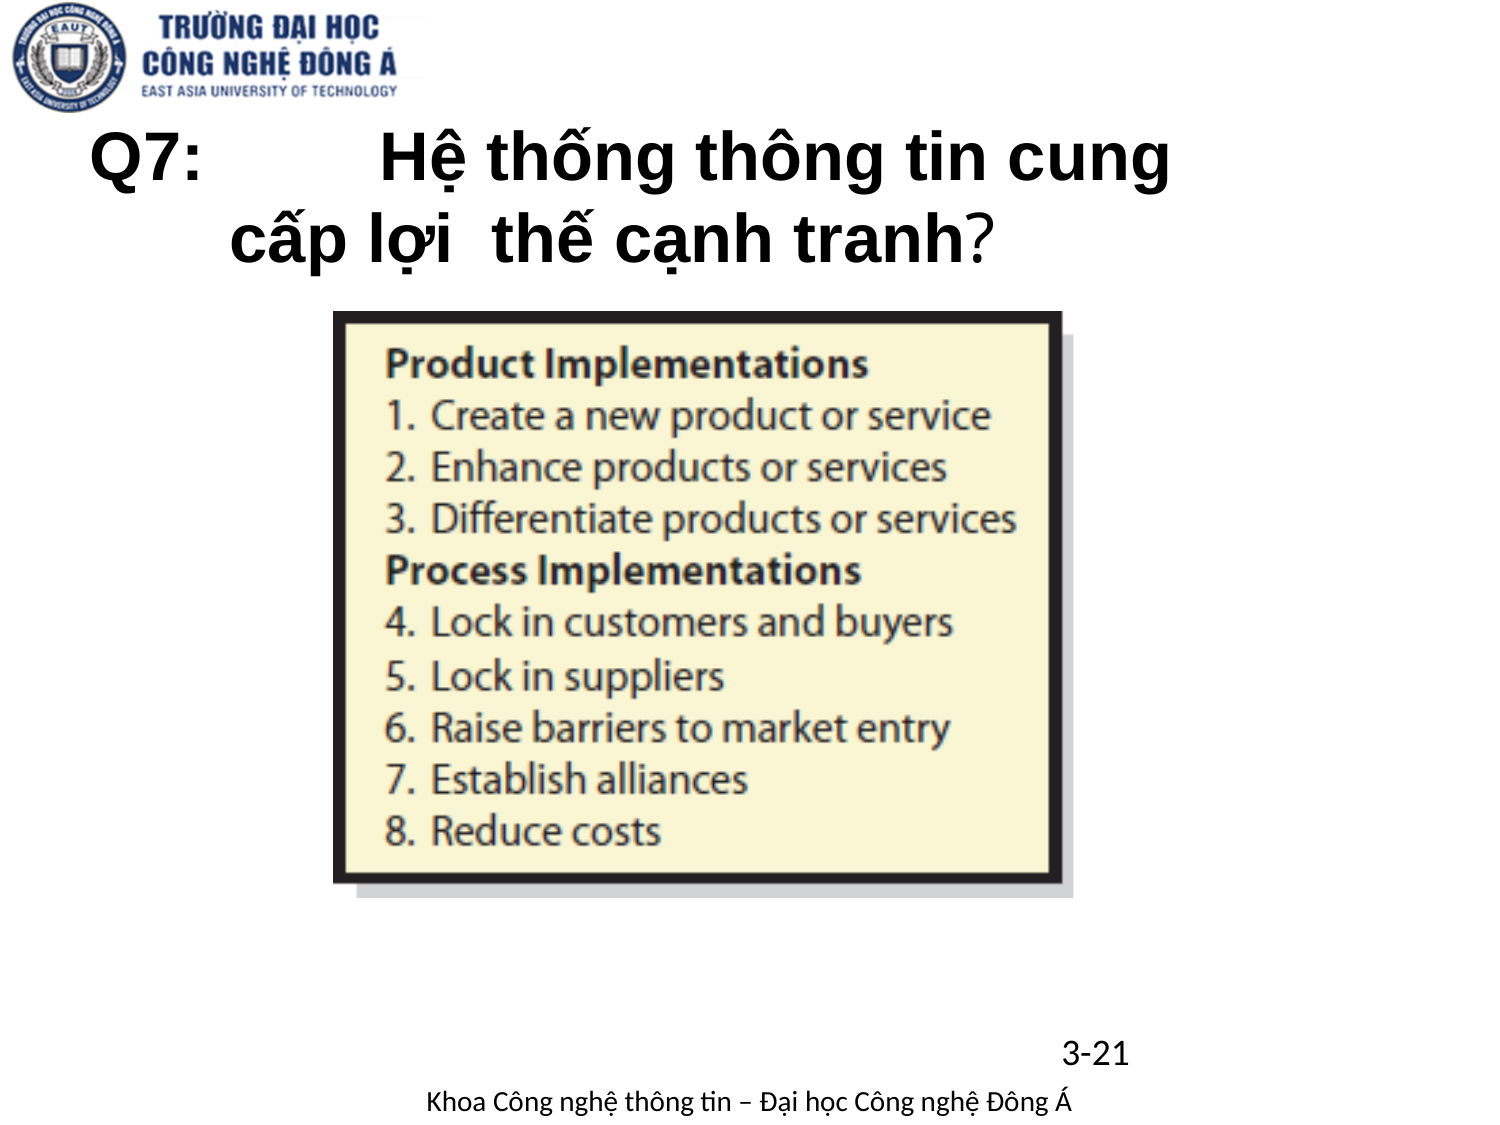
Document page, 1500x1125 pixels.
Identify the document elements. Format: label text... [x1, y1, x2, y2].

slide_number 3-21 [1059, 1042, 1397, 1125]
title Q7: Hệ thống thông tin cung cấp lợi thế cạnh tranh? [87, 97, 1264, 288]
text_box [333, 311, 1074, 898]
picture [4, 2, 425, 113]
